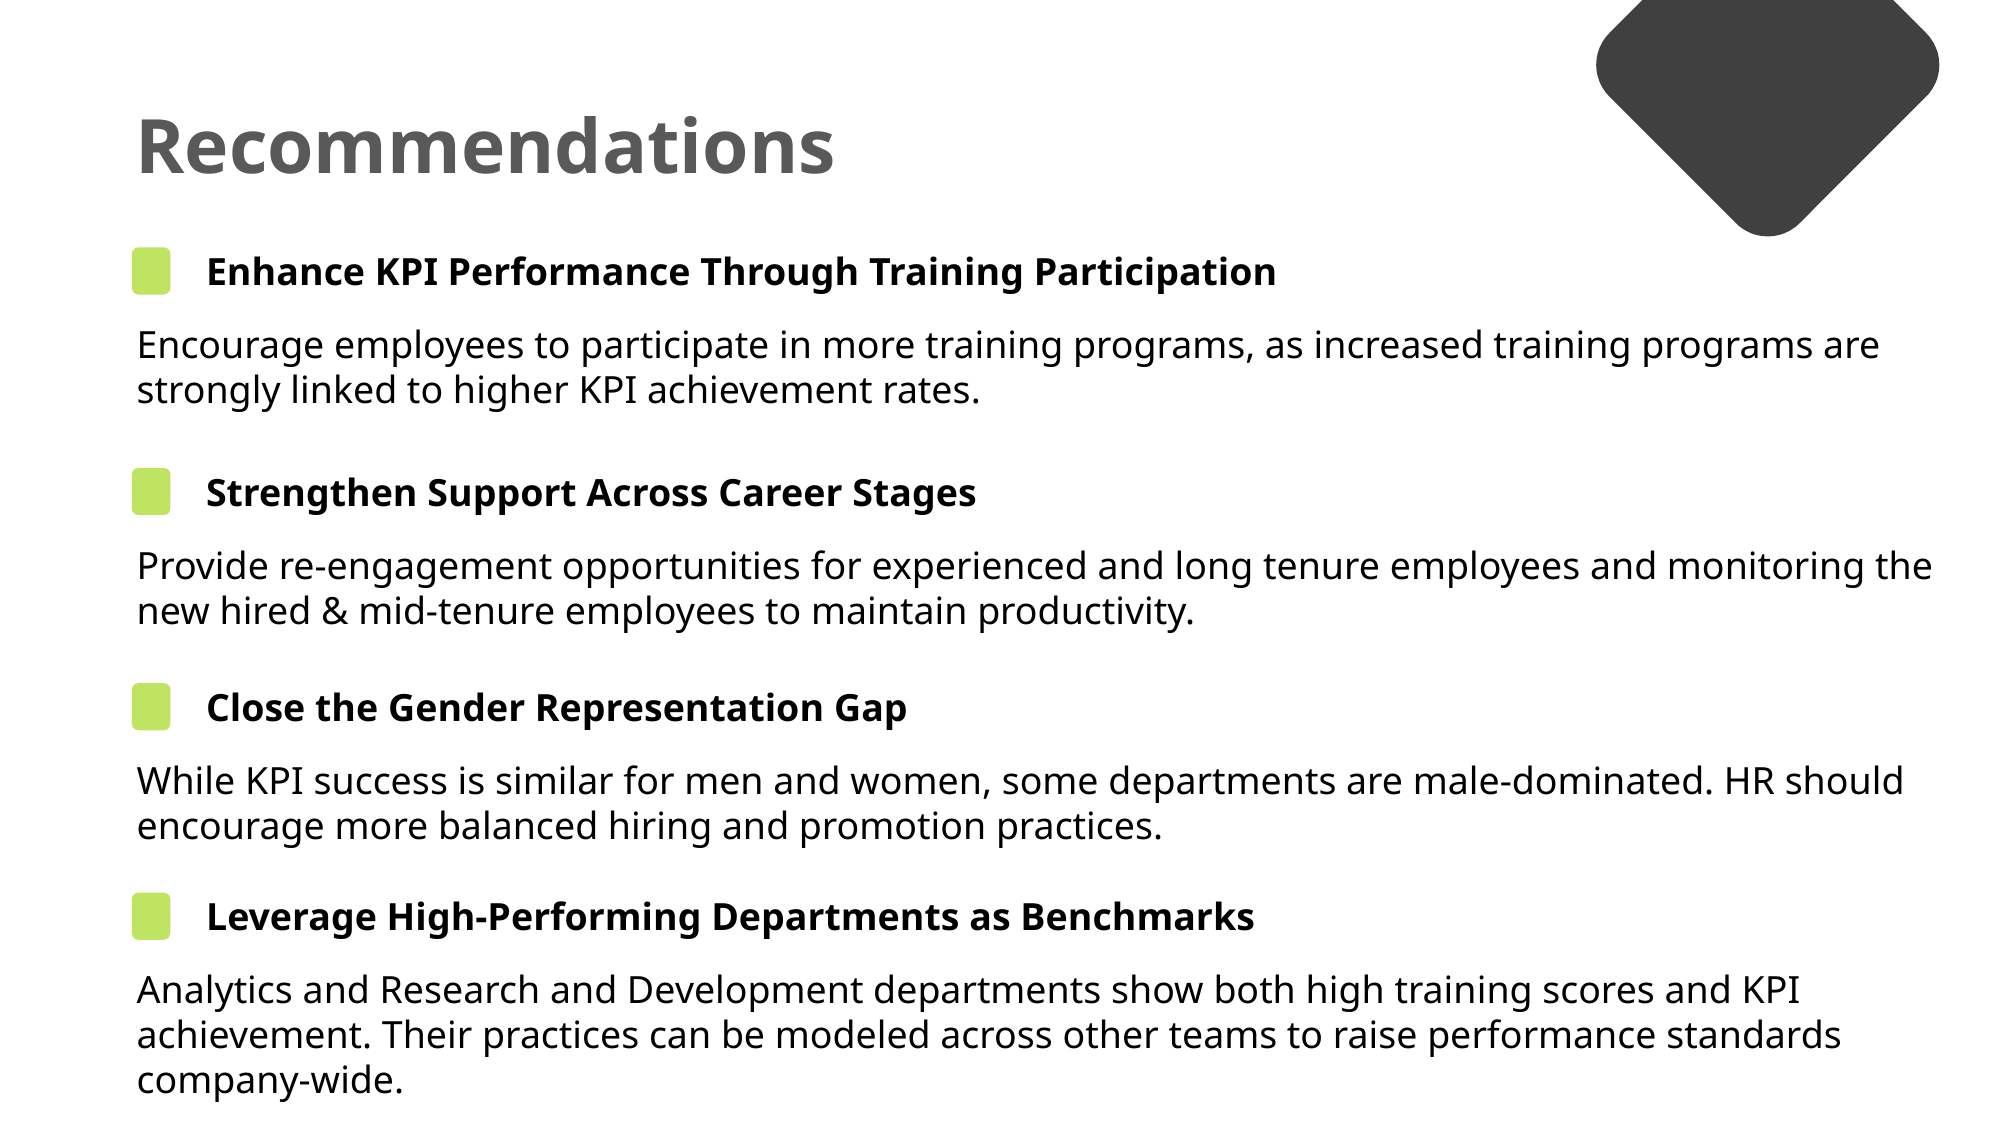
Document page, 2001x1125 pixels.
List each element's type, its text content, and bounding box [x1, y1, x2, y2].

text_box [1594, 0, 1941, 238]
text_box Encourage employees to participate in more training programs, as increased training programs are strongly linked to higher KPI achievement rates. [121, 313, 1958, 419]
text_box Analytics and Research and Development departments show both high training scores and KPI achievement. Their practices can be modeled across other teams to raise performance standards company-wide. [121, 959, 1958, 1109]
text_box [130, 245, 172, 297]
text_box Provide re-engagement opportunities for experienced and long tenure employees and monitoring the new hired & mid-tenure employees to maintain productivity. [121, 534, 1958, 640]
text_box [130, 466, 172, 517]
text_box Leverage High-Performing Departments as Benchmarks [191, 885, 1313, 946]
text_box Recommendations [120, 90, 921, 286]
text_box [130, 681, 172, 732]
text_box Close the Gender Representation Gap [191, 676, 1313, 737]
text_box Strengthen Support Across Career Stages [191, 461, 1313, 521]
text_box Enhance KPI Performance Through Training Participation [191, 240, 1313, 301]
text_box [130, 891, 172, 942]
text_box While KPI success is similar for men and women, some departments are male-dominated. HR should encourage more balanced hiring and promotion practices. [121, 749, 1958, 855]
